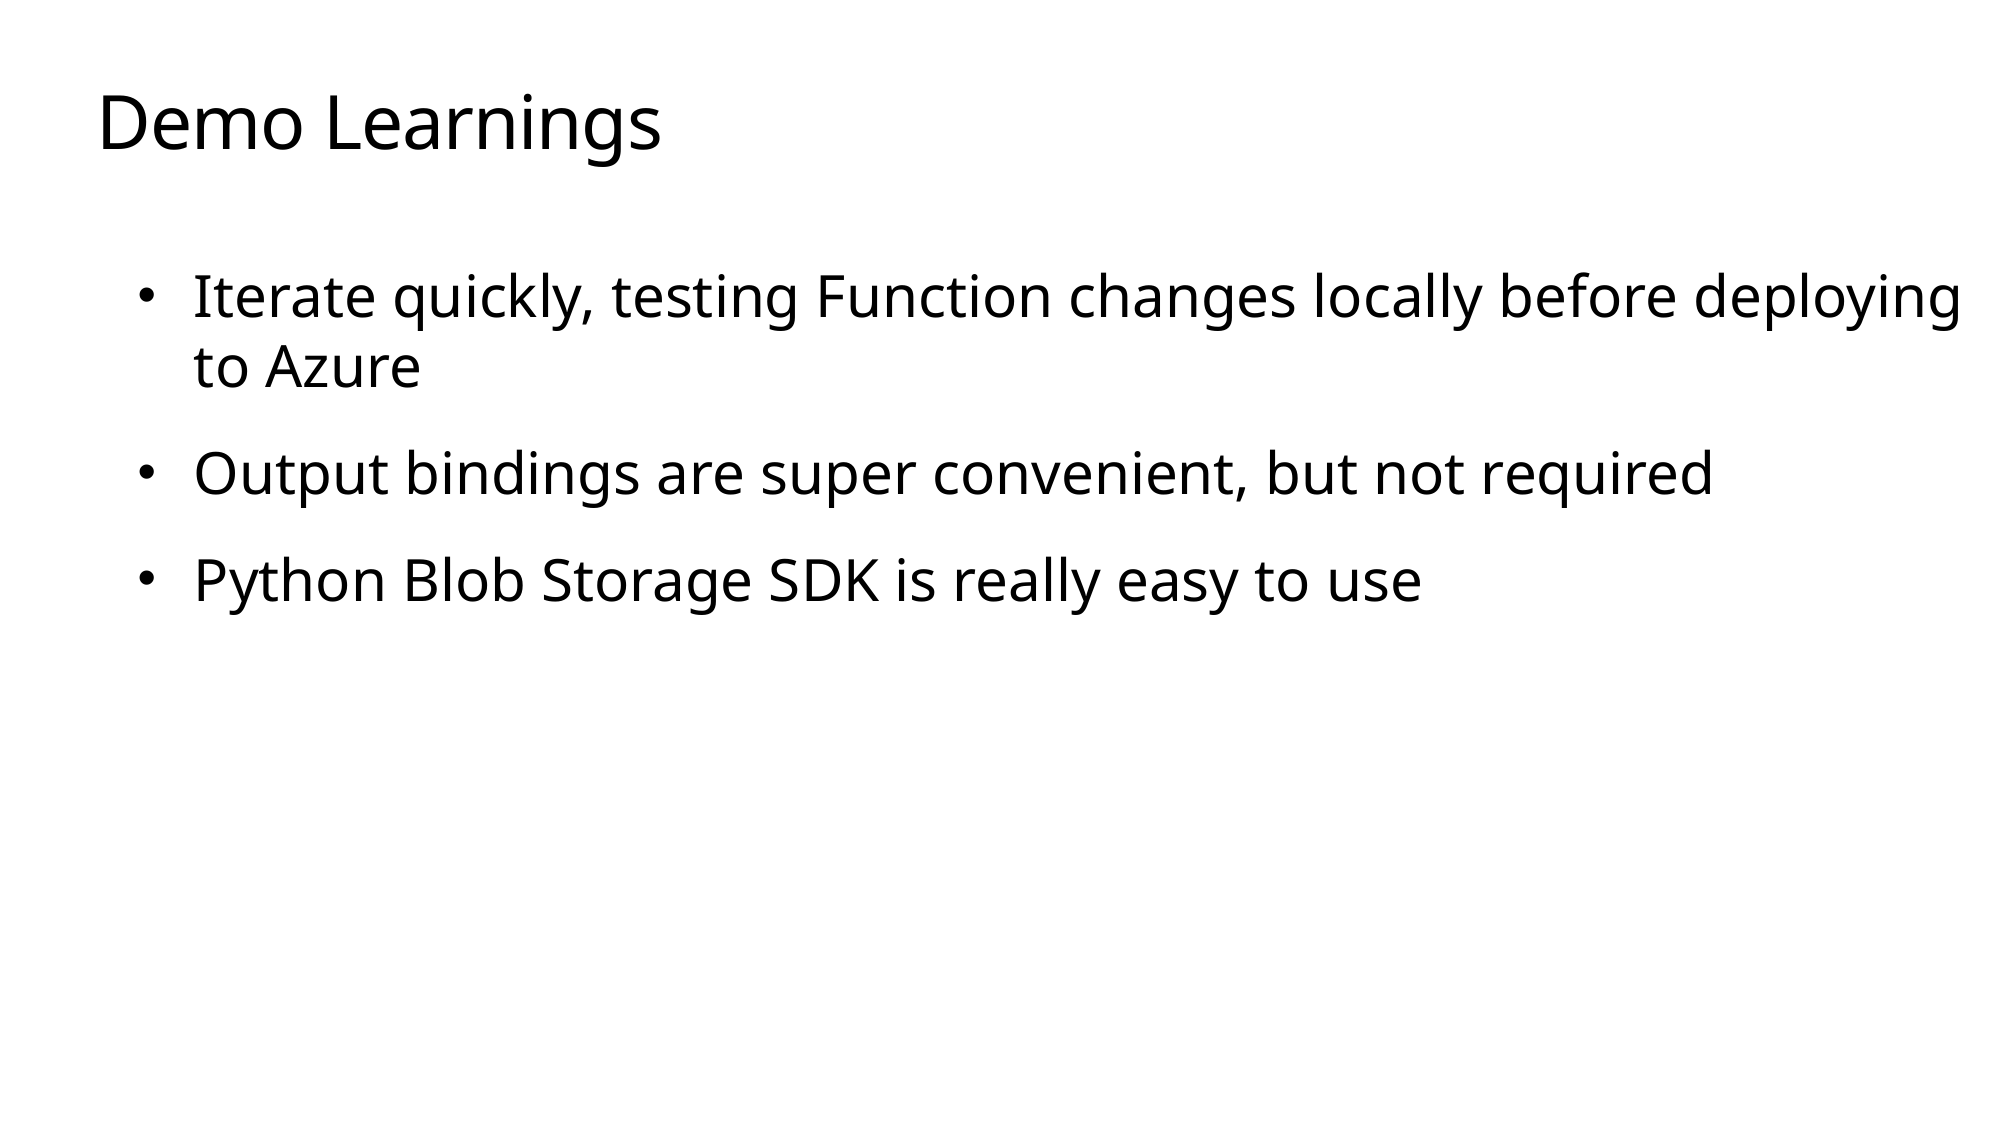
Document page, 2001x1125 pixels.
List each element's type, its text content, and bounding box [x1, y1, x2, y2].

title Demo Learnings [96, 75, 1904, 166]
text_box Iterate quickly, testing Function changes locally before deploying to Azure Output bindings are super convenient, but not required Python Blob Storage SDK is really easy to use [100, 259, 2000, 708]
